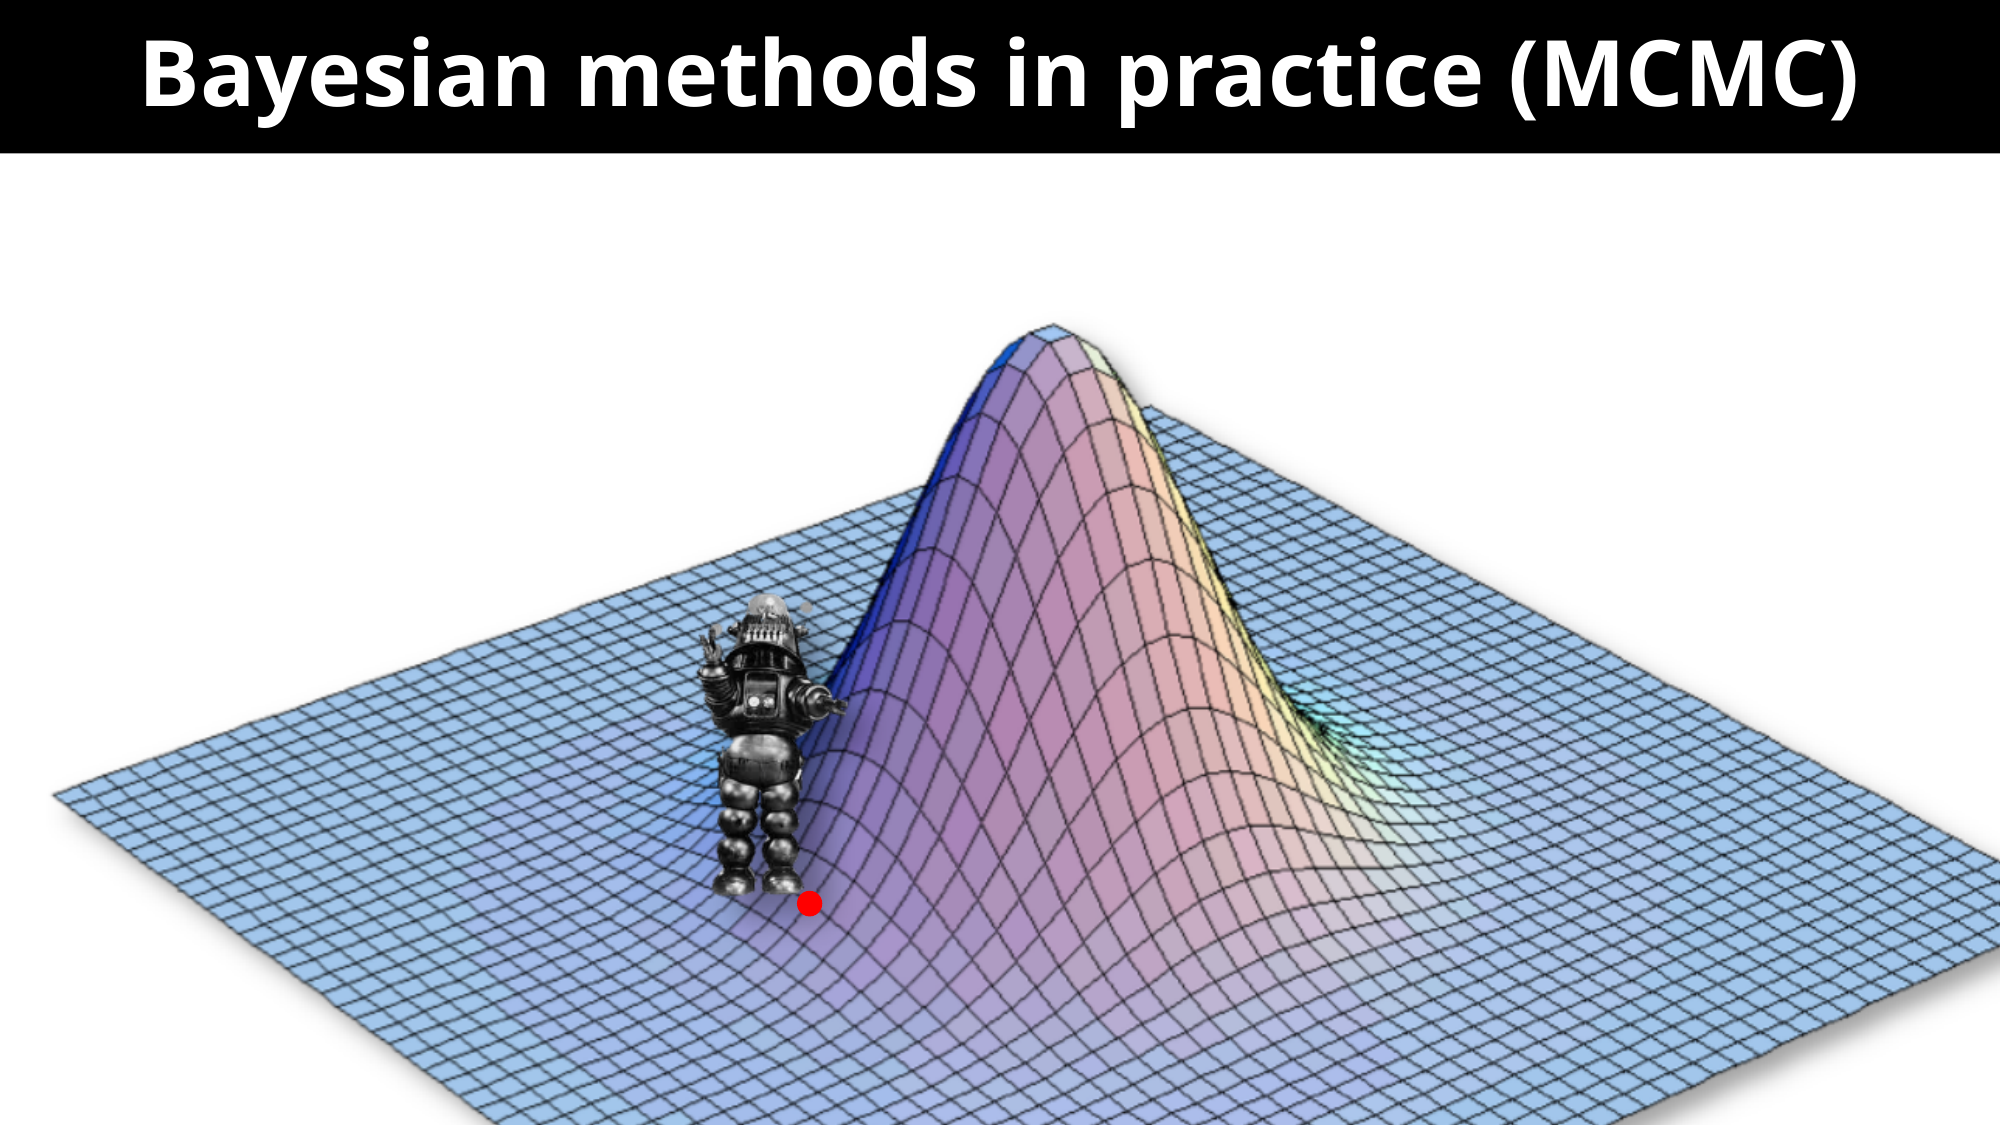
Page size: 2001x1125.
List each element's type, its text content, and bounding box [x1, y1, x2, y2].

picture [0, 118, 2000, 1125]
title Bayesian methods in practice (MCMC) [0, 0, 2000, 118]
